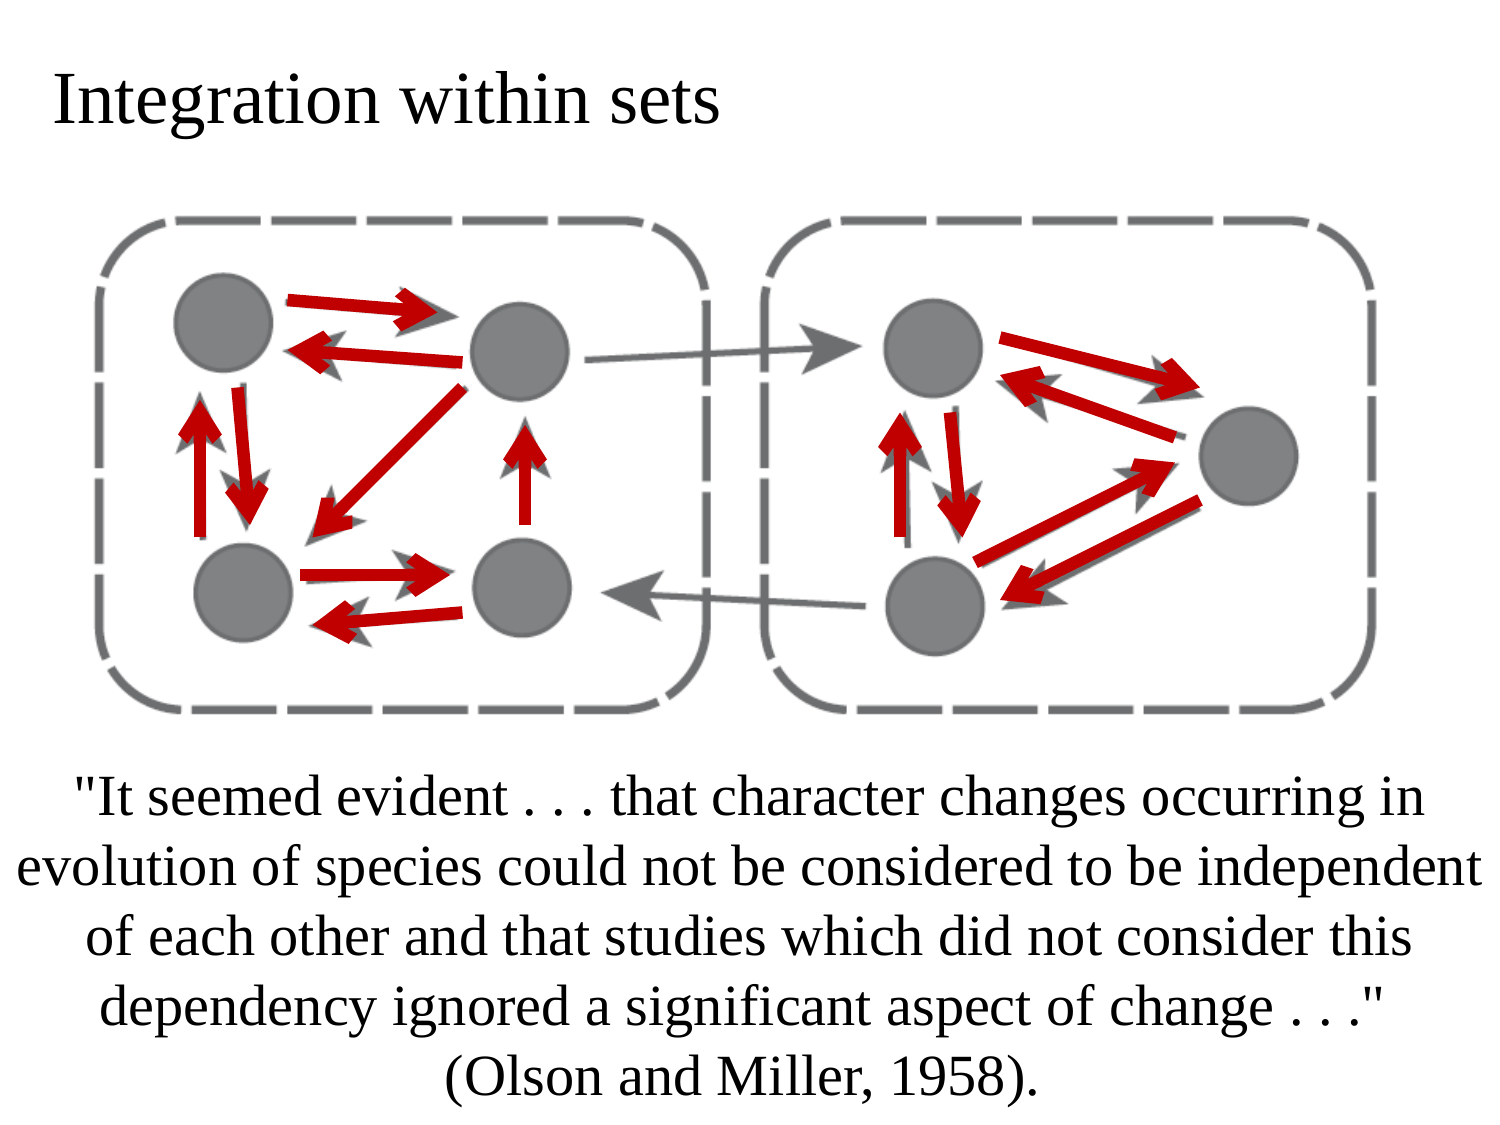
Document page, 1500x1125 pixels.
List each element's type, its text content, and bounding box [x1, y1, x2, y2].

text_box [49, 199, 1434, 741]
text_box Integration within sets [37, 0, 1438, 188]
text_box "It seemed evident . . . that character changes occurring in evolution of species could not be considered to be independent of each other and that studies which did not consider this dependency ignored a significant aspect of change . . ." (Olson and Miller, 1958). [0, 750, 1500, 1115]
